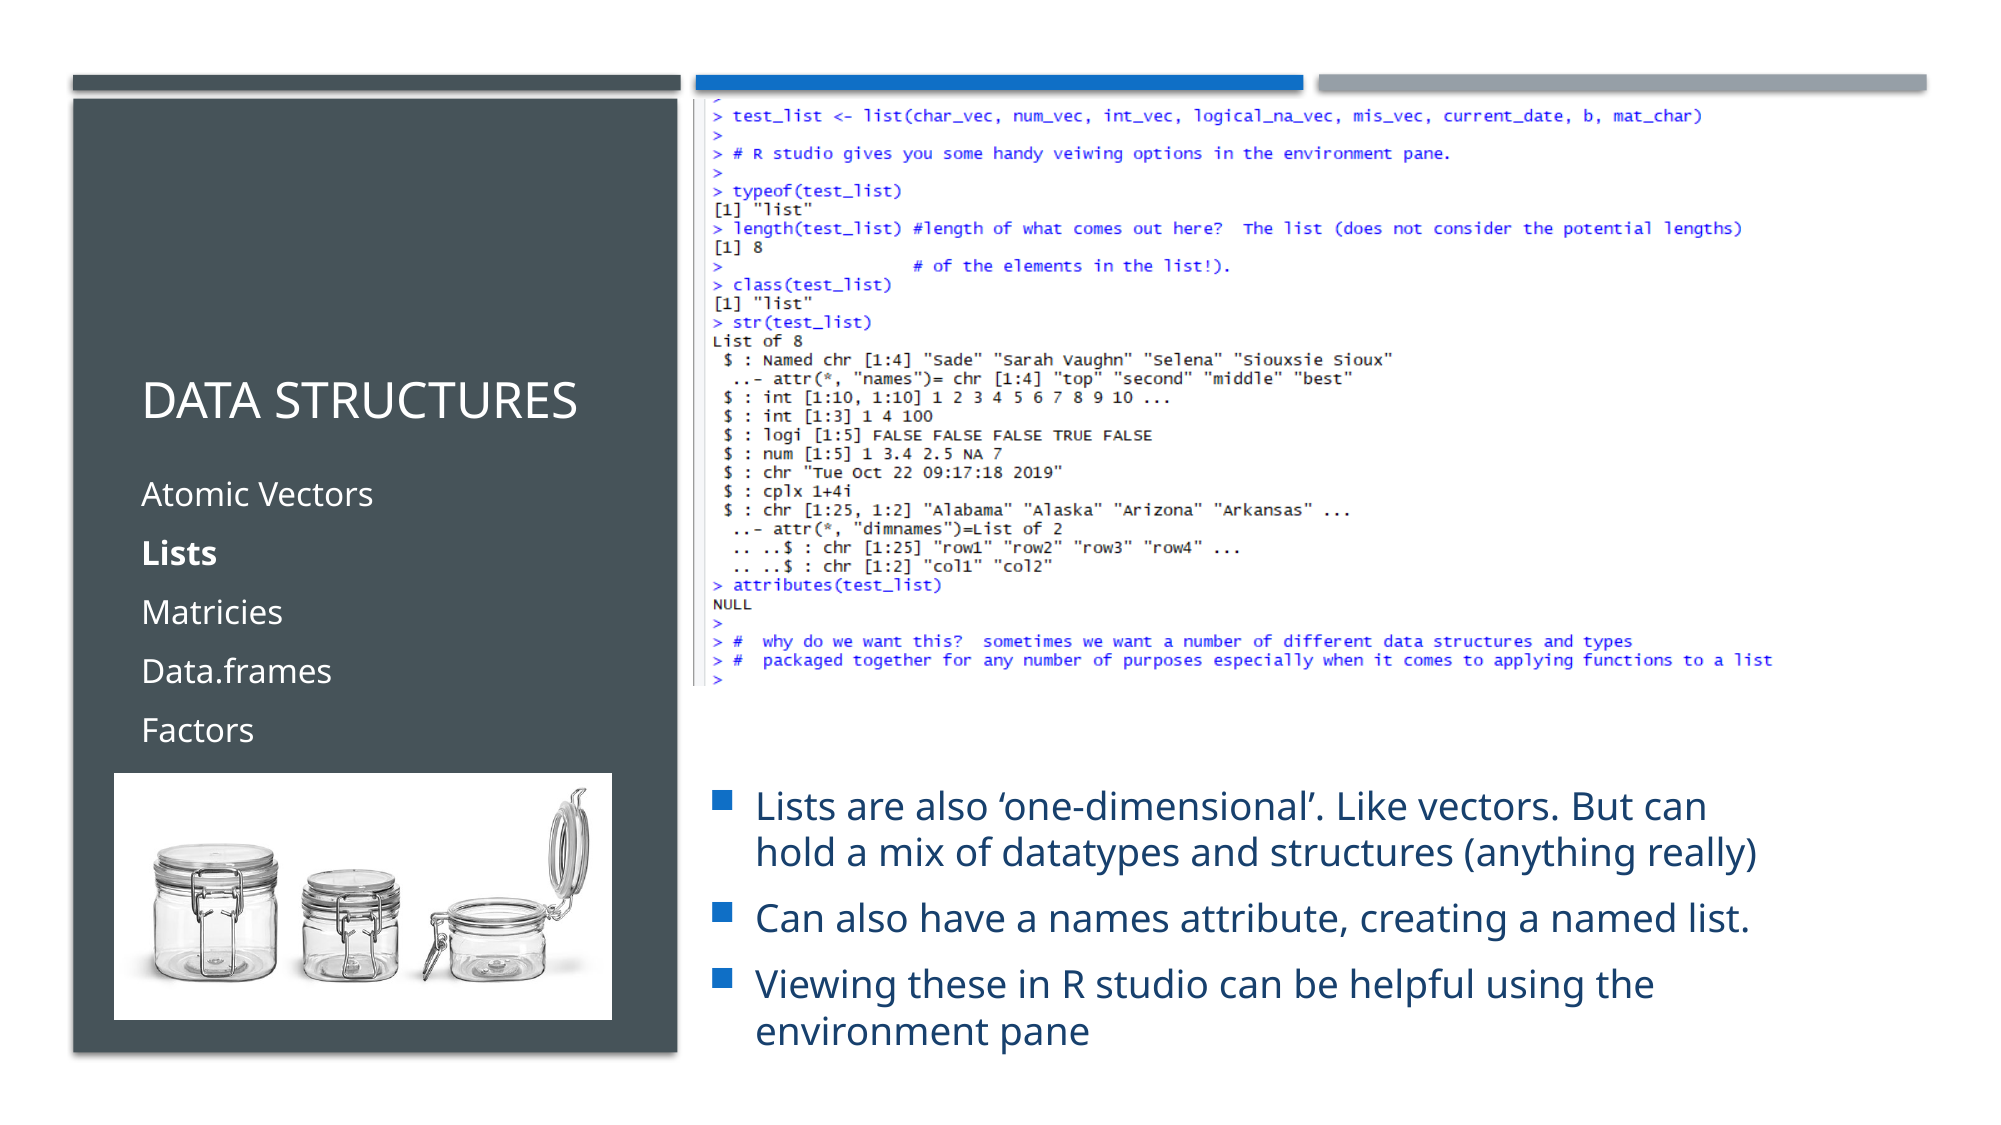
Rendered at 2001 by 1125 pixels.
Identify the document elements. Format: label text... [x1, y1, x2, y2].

picture [692, 99, 1786, 687]
list Atomic Vectors Lists Matricies Data.frames Factors [125, 465, 624, 958]
picture [113, 773, 612, 1020]
title DATA STRUCTURES [125, 153, 624, 436]
list Lists are also ‘one-dimensional’. Like vectors. But can hold a mix of datatypes and structures (anything really) Can also have a names attribute, creating a named list. Viewing these in R studio can be helpful using the environment pane [693, 773, 1785, 1088]
